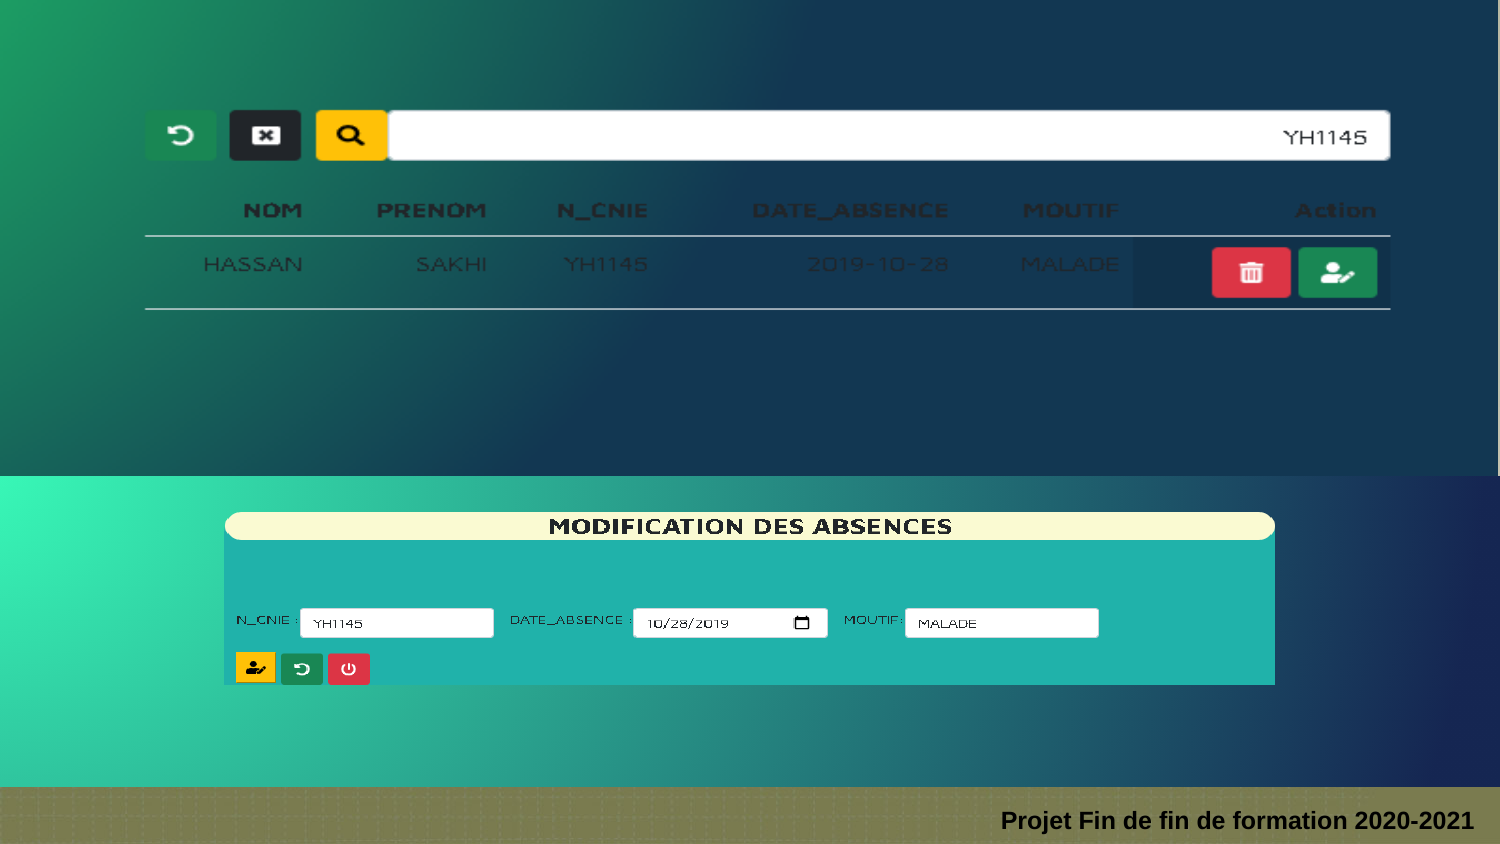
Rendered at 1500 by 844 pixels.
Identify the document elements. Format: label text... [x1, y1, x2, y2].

text_box Projet Fin de fin de formation 2020-2021 [986, 799, 1498, 843]
picture [0, 0, 1500, 844]
